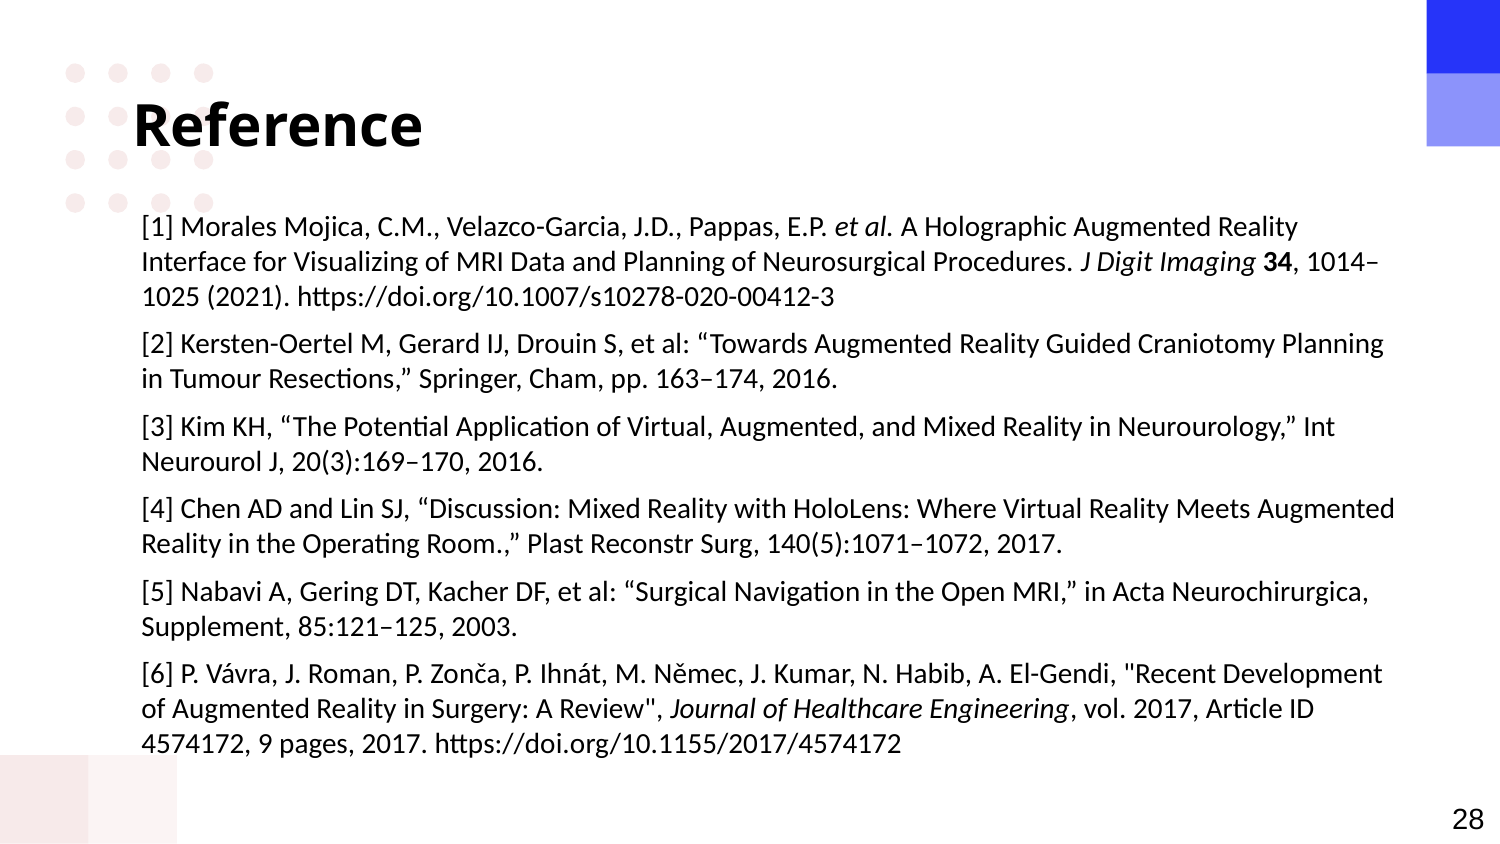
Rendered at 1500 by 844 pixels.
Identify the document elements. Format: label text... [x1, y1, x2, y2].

text_box [1] Morales Mojica, C.M., Velazco-Garcia, J.D., Pappas, E.P. et al. A Holographic Augmented Reality Interface for Visualizing of MRI Data and Planning of Neurosurgical Procedures. J Digit Imaging 34, 1014–1025 (2021). https://doi.org/10.1007/s10278-020-00412-3 [2] Kersten-Oertel M, Gerard IJ, Drouin S, et al: “Towards Augmented Reality Guided Craniotomy Planning in Tumour Resections,” Springer, Cham, pp. 163–174, 2016. [3] Kim KH, “The Potential Application of Virtual, Augmented, and Mixed Reality in Neurourology,” Int Neurourol J, 20(3):169–170, 2016. [4] Chen AD and Lin SJ, “Discussion: Mixed Reality with HoloLens: Where Virtual Reality Meets Augmented Reality in the Operating Room.,” Plast Reconstr Surg, 140(5):1071–1072, 2017. [5] Nabavi A, Gering DT, Kacher DF, et al: “Surgical Navigation in the Open MRI,” in Acta Neurochirurgica, Supplement, 85:121–125, 2003. [6] P. Vávra, J. Roman, P. Zonča, P. Ihnát, M. Němec, J. Kumar, N. Habib, A. El-Gendi, "Recent Development of Augmented Reality in Surgery: A Review", Journal of Healthcare Engineering, vol. 2017, Article ID 4574172, 9 pages, 2017. https://doi.org/10.1155/2017/4574172 [126, 199, 1418, 767]
text_box 28 [1437, 793, 1500, 843]
title Reference [116, 72, 704, 167]
